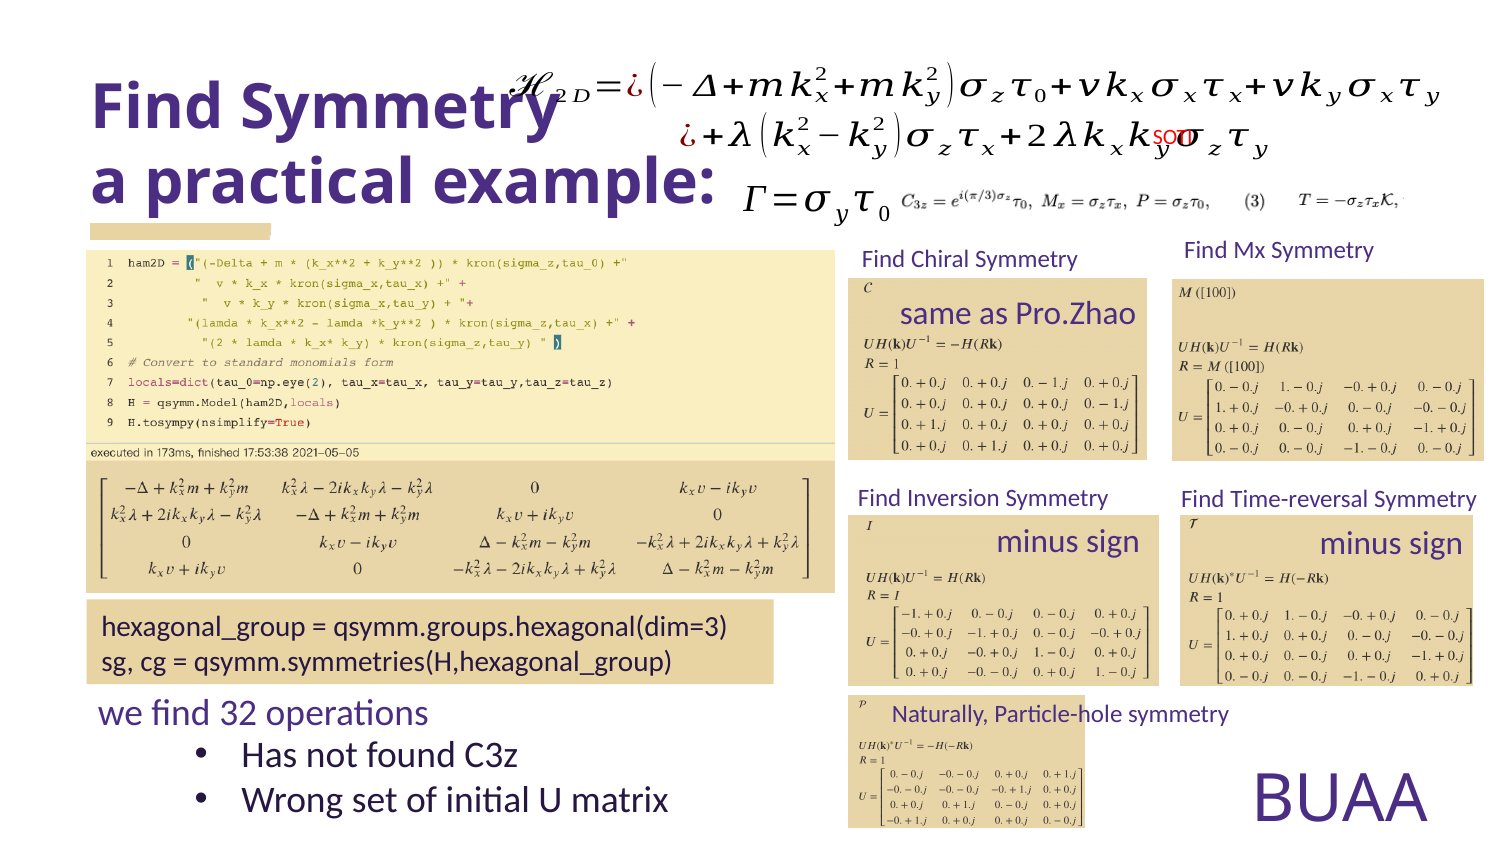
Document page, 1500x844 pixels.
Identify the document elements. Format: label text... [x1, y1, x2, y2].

text_box Find Mx Symmetry [1169, 226, 1390, 272]
text_box Find Chiral Symmetry [847, 234, 1094, 277]
text_box minus sign [981, 511, 1162, 516]
text_box hexagonal_group = qsymm.groups.hexagonal(dim=3) sg, cg = qsymm.symmetries(H,hexagonal_group) [86, 600, 774, 685]
text_box SOTI [1138, 115, 1208, 157]
picture [1295, 188, 1404, 213]
picture [848, 278, 1148, 460]
text_box minus sign [1472, 513, 1480, 569]
text_box we find 32 operations [83, 680, 684, 741]
text_box Find Time-reversal Symmetry [1166, 474, 1493, 520]
picture [1172, 279, 1484, 462]
title Find Symmetry a practical example: [75, 60, 1419, 224]
picture [872, 179, 1282, 220]
text_box Has not found C3z Wrong set of initial U matrix [179, 722, 729, 828]
text_box Find Inversion Symmetry [843, 474, 1124, 519]
text_box Naturally, Particle-hole symmetry [1088, 690, 1245, 736]
picture [848, 695, 1086, 828]
picture [1179, 514, 1473, 687]
picture [848, 514, 1159, 686]
picture [86, 250, 835, 594]
